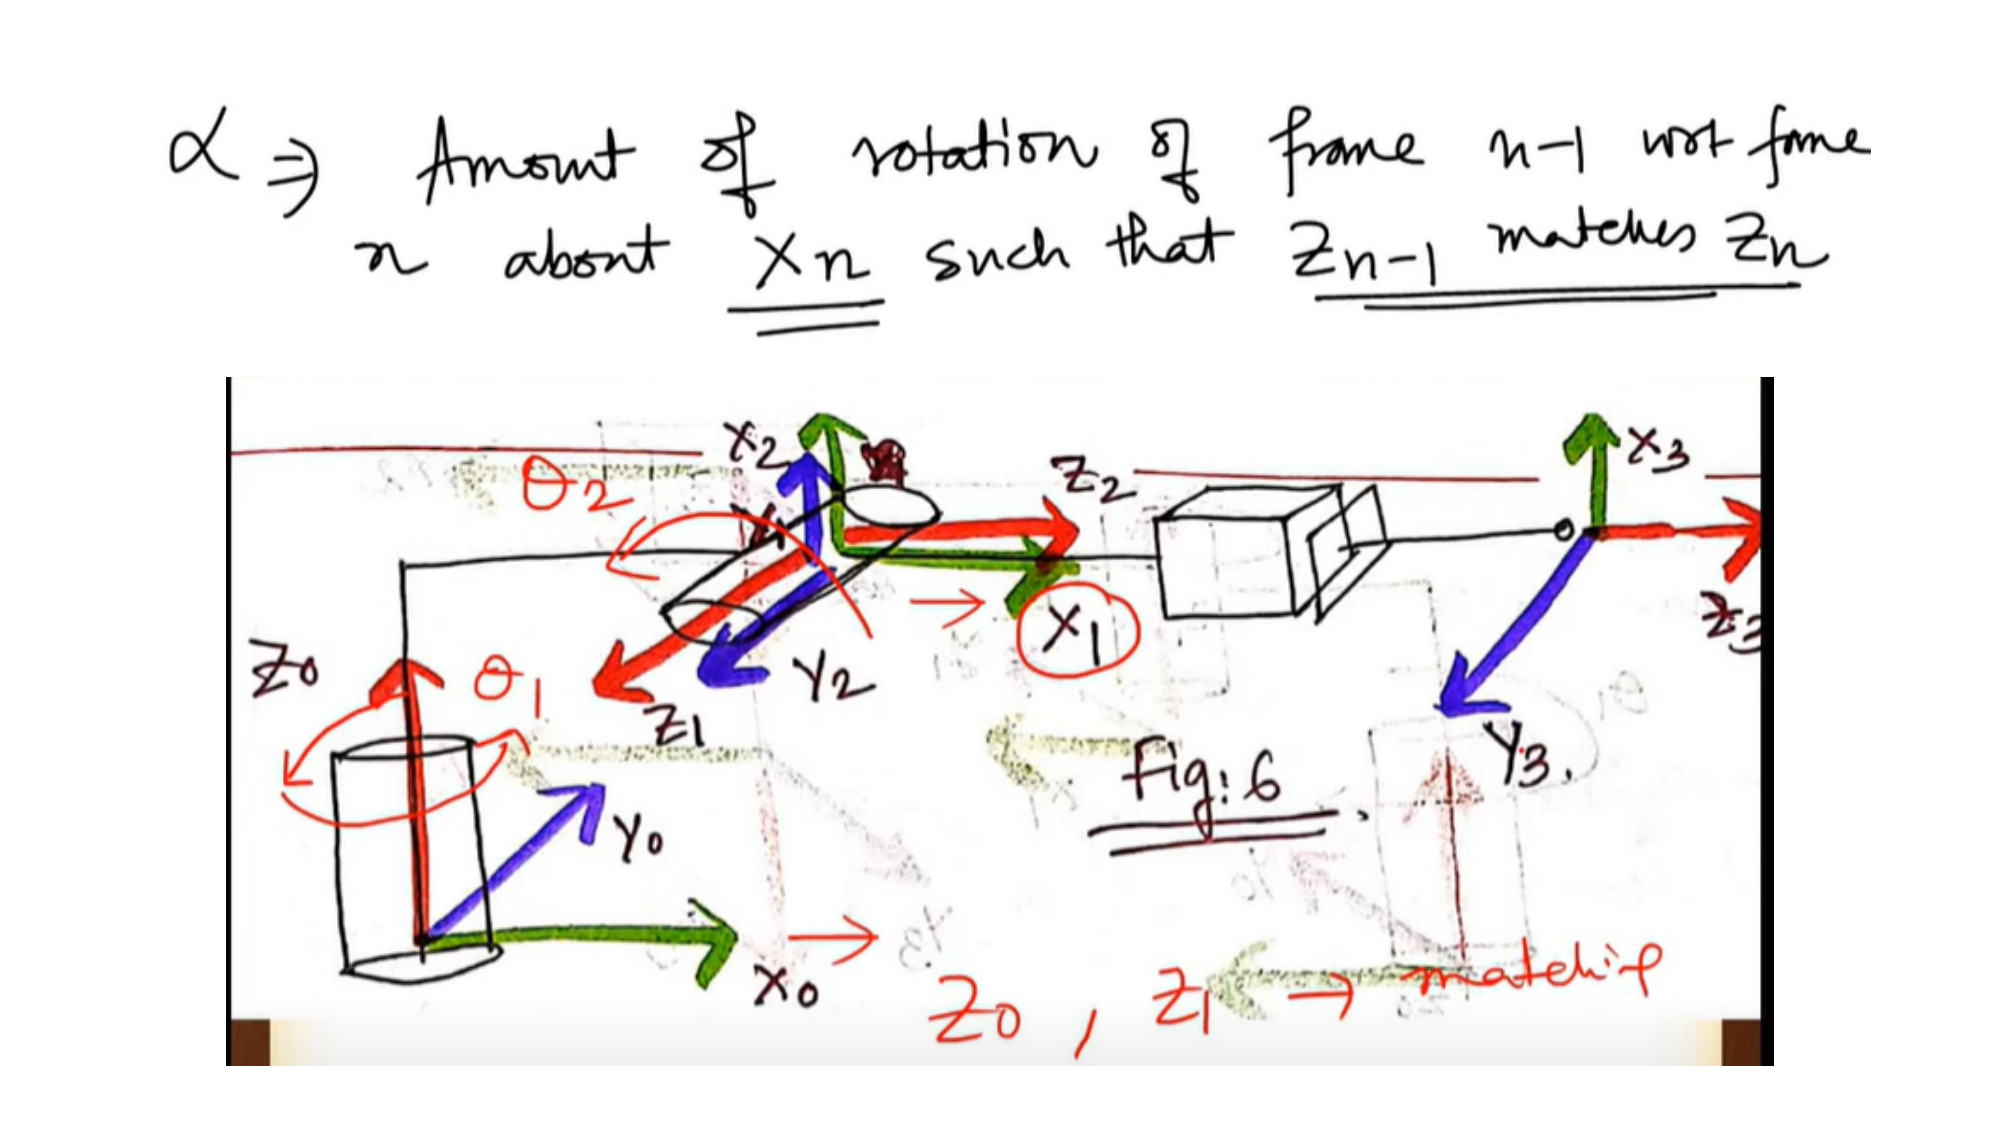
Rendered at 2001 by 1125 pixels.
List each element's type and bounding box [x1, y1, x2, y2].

picture [226, 377, 1774, 1066]
list [117, 59, 1871, 373]
